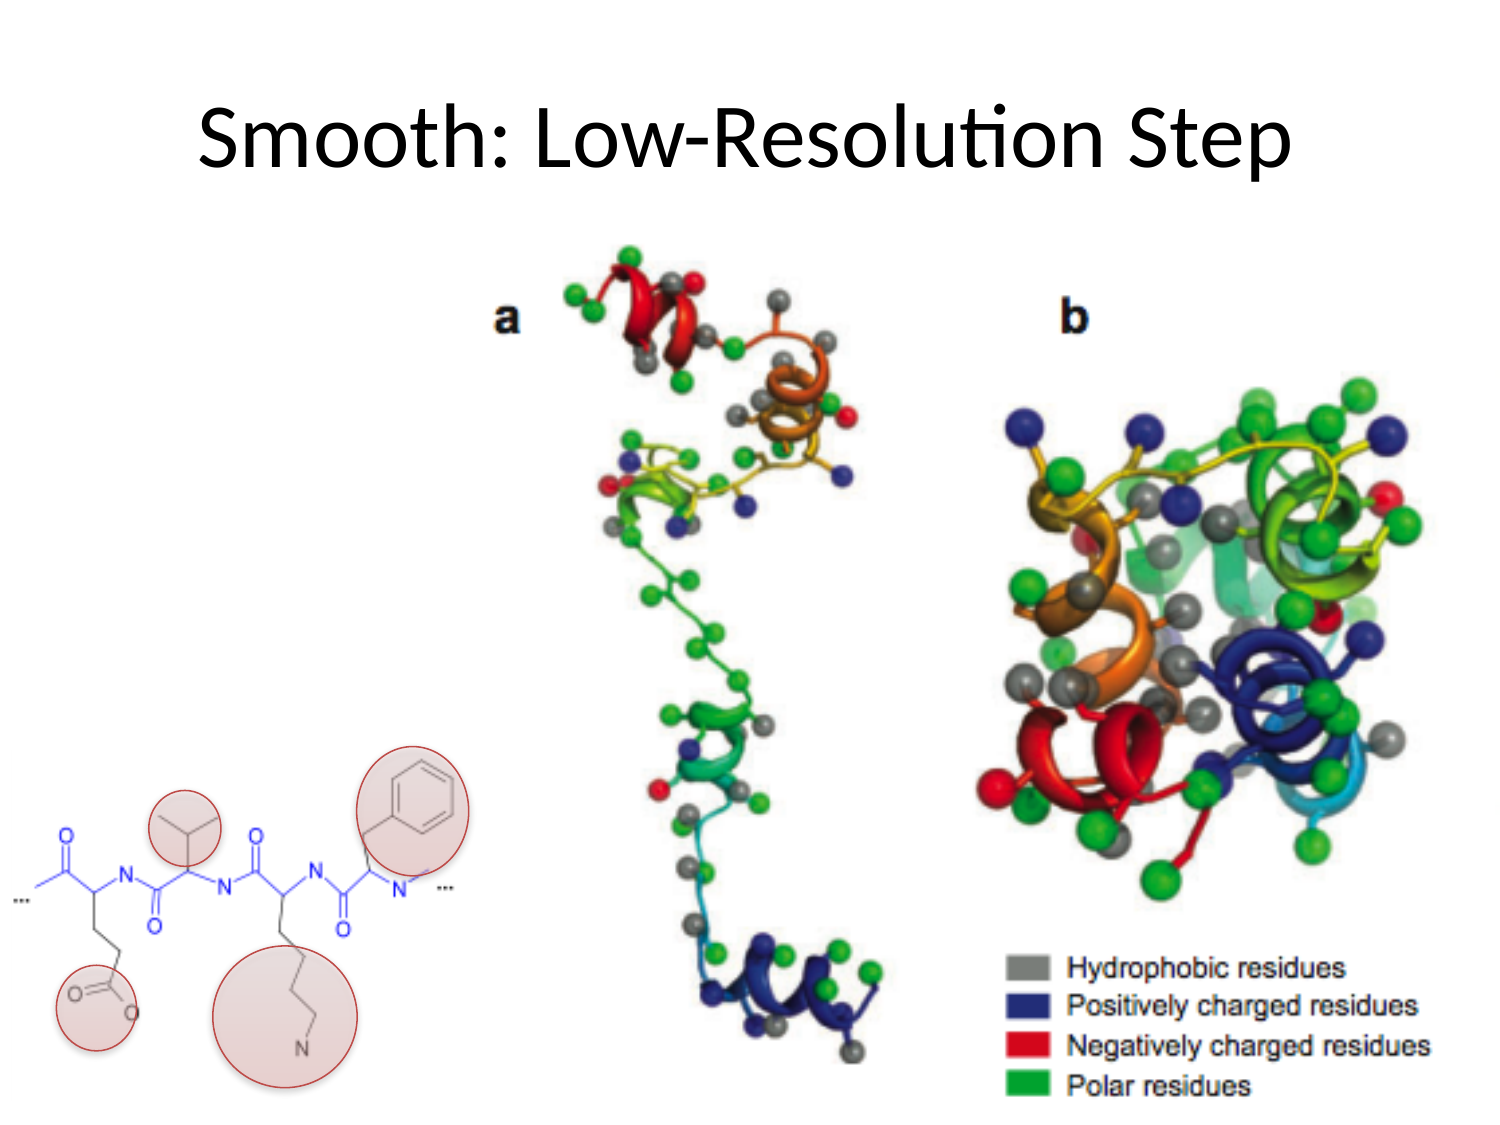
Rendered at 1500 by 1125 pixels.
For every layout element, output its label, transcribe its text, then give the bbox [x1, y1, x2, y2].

picture [10, 200, 1500, 1113]
text_box Smooth: Low-Resolution Step [55, 37, 1438, 225]
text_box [56, 746, 469, 1088]
